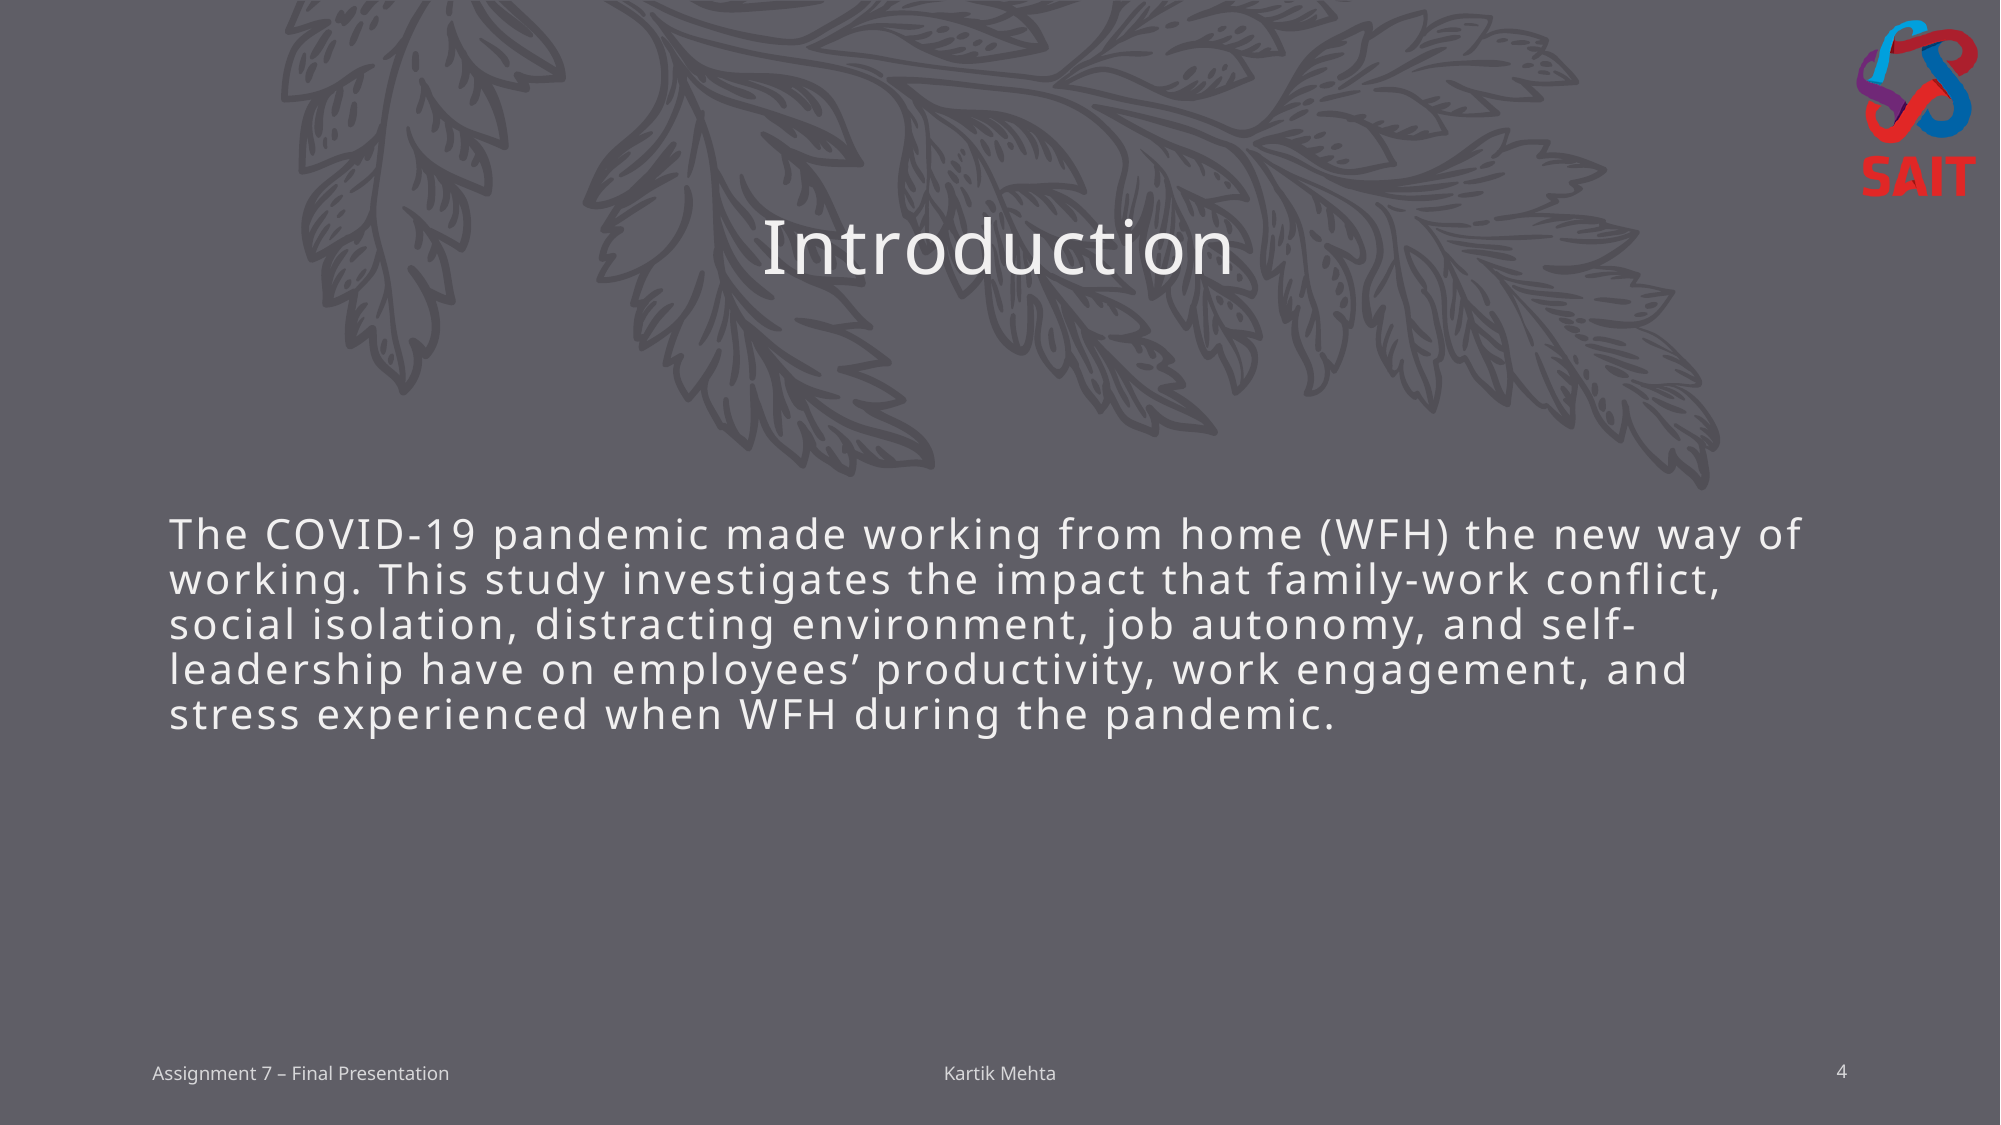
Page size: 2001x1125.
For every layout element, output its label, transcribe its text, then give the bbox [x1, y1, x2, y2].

slide_number 4 [1412, 1042, 1863, 1103]
slide_number Assignment 7 – Final Presentation [137, 1042, 588, 1103]
footer Kartik Mehta [662, 1042, 1338, 1103]
picture [1832, 0, 2000, 211]
list The COVID-19 pandemic made working from home (WFH) the new way of working. This study investigates the impact that family-work conflict, social isolation, distracting environment, job autonomy, and self-leadership have on employees’ productivity, work engagement, and stress experienced when WFH during the pandemic. [154, 500, 1846, 807]
title Introduction [137, 182, 1863, 318]
